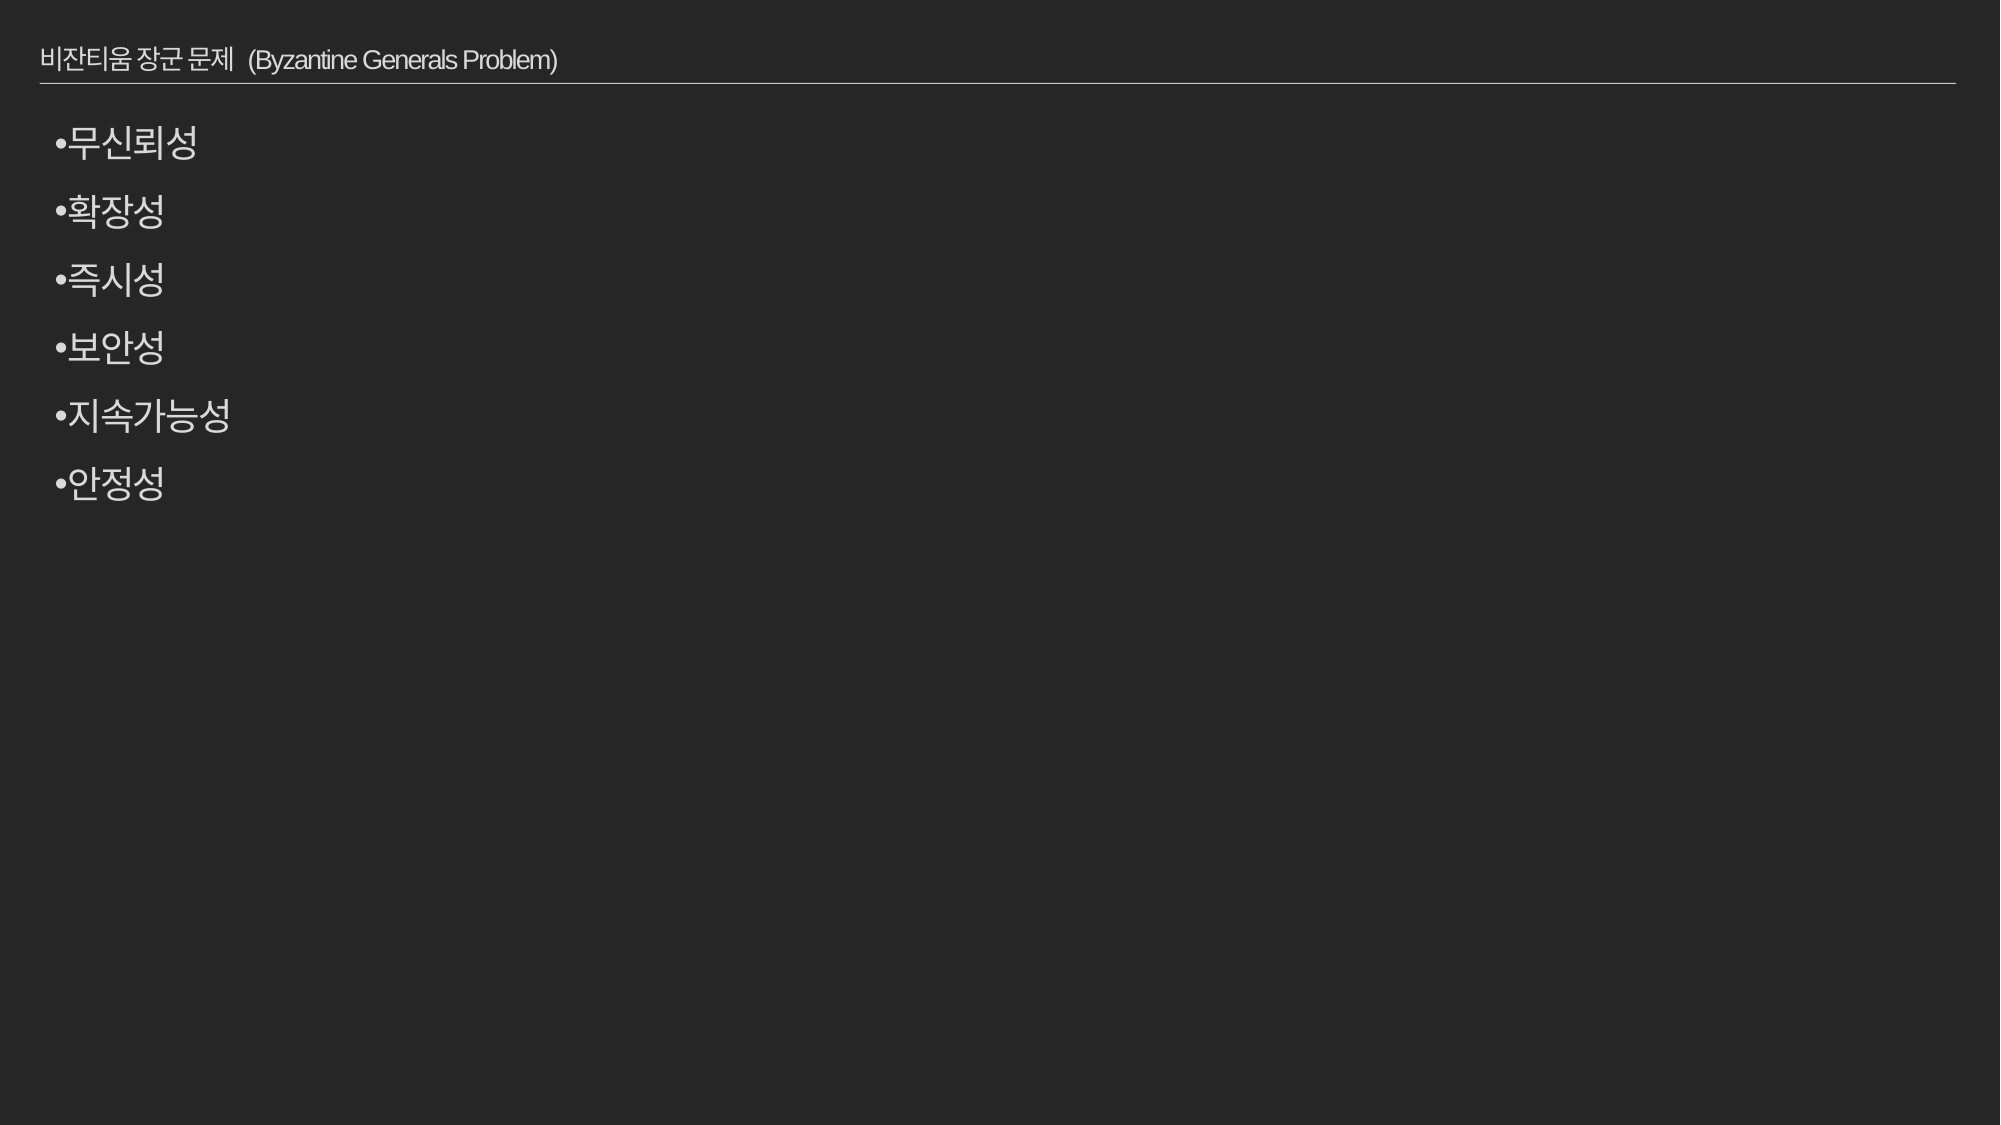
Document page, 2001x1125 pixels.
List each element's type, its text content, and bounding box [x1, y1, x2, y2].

list 무신뢰성 확장성 즉시성 보안성 지속가능성 안정성 [39, 110, 1957, 825]
title 비잔티움 장군 문제 (Byzantine Generals Problem) [39, 31, 1961, 84]
